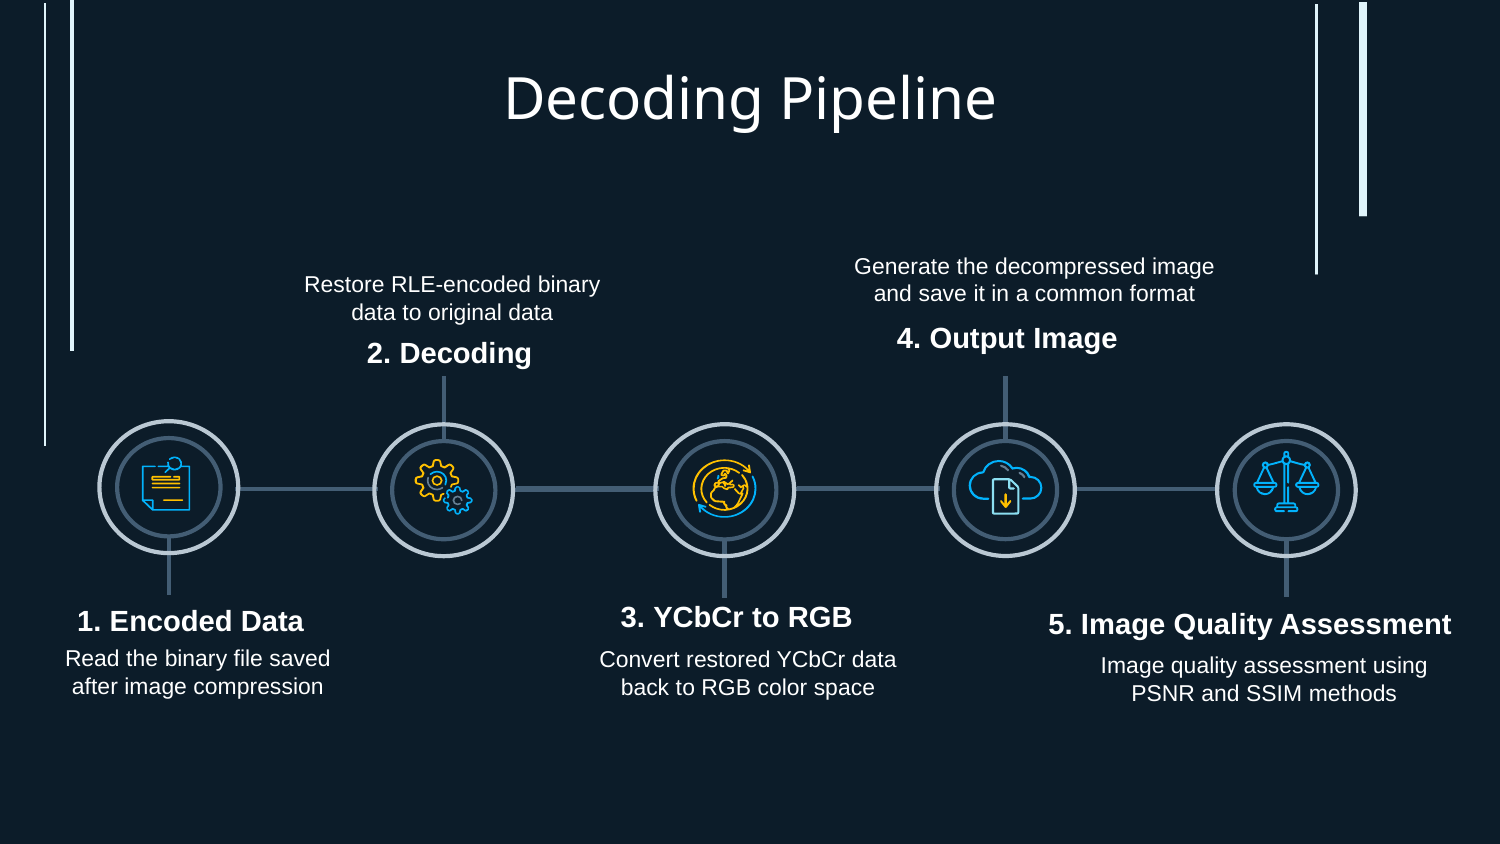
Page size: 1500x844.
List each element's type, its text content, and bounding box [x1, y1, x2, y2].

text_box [968, 459, 1043, 515]
text_box Convert restored YCbCr data back to RGB color space [569, 637, 927, 707]
title Decoding Pipeline [118, 45, 1240, 140]
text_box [99, 420, 239, 595]
text_box 2. Decoding [351, 327, 681, 378]
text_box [935, 376, 1076, 557]
text_box Read the binary file saved after image compression [41, 636, 355, 707]
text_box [1216, 423, 1356, 598]
text_box Image quality assessment using PSNR and SSIM methods [1072, 643, 1382, 713]
text_box 4. Output Image [882, 314, 1195, 362]
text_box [655, 423, 795, 598]
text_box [374, 376, 514, 557]
text_box 3. YCbCr to RGB [605, 591, 1077, 641]
picture [1245, 2, 1469, 844]
text_box Restore RLE-encoded binary data to original data [277, 262, 627, 333]
text_box 5. Image Quality Assessment [1033, 598, 1382, 648]
text_box Generate the decompressed image and save it in a common format [823, 243, 1246, 314]
text_box 1. Encoded Data [62, 594, 392, 645]
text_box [692, 459, 757, 519]
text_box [414, 458, 473, 515]
